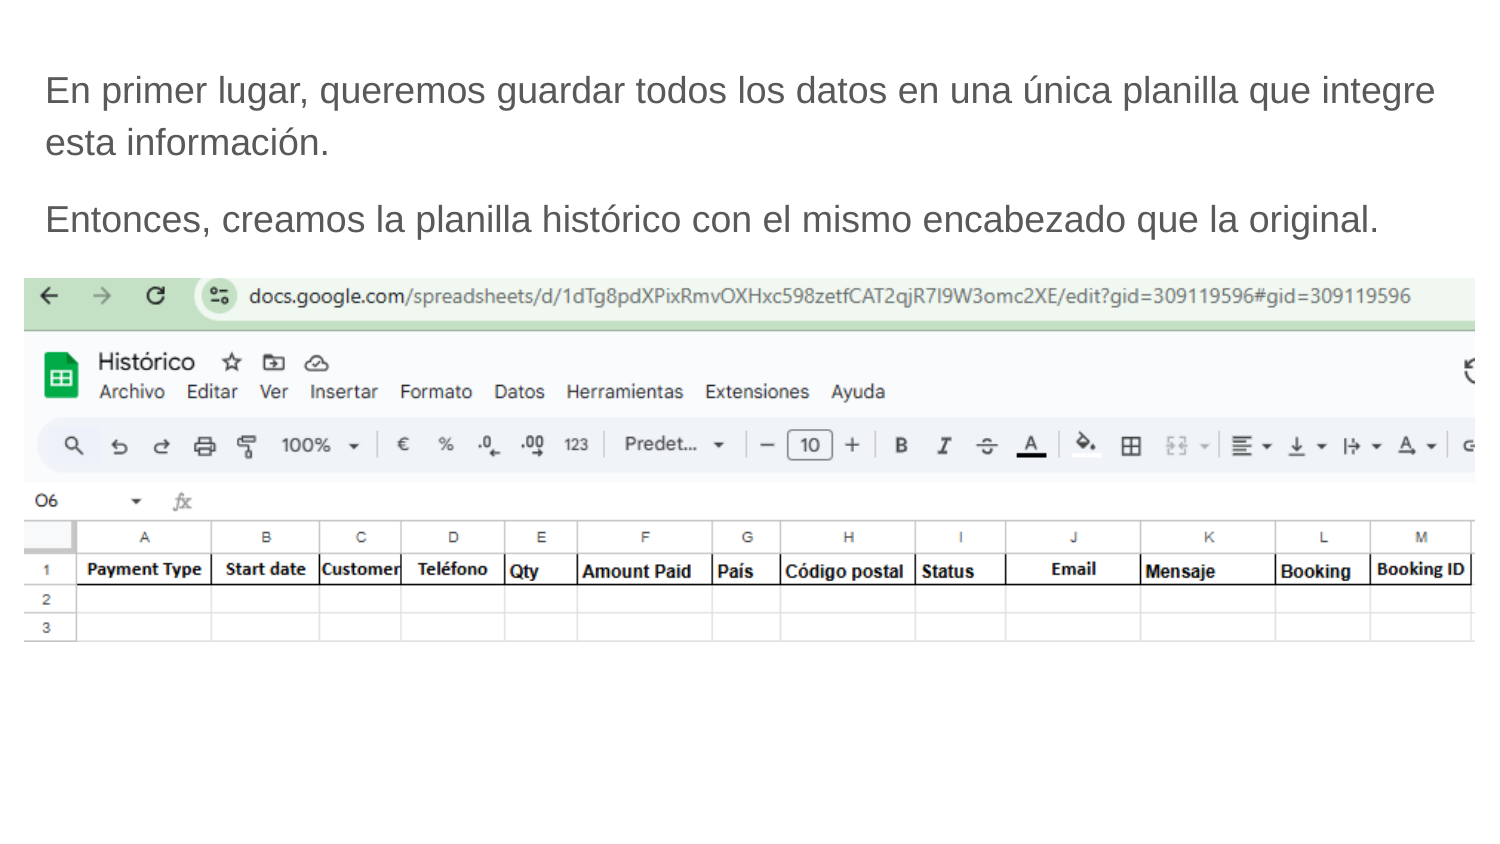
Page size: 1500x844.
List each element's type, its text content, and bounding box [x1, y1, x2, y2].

text_box En primer lugar, queremos guardar todos los datos en una única planilla que integre esta información. Entonces, creamos la planilla histórico con el mismo encabezado que la original. [30, 44, 1470, 255]
picture [24, 278, 1476, 642]
